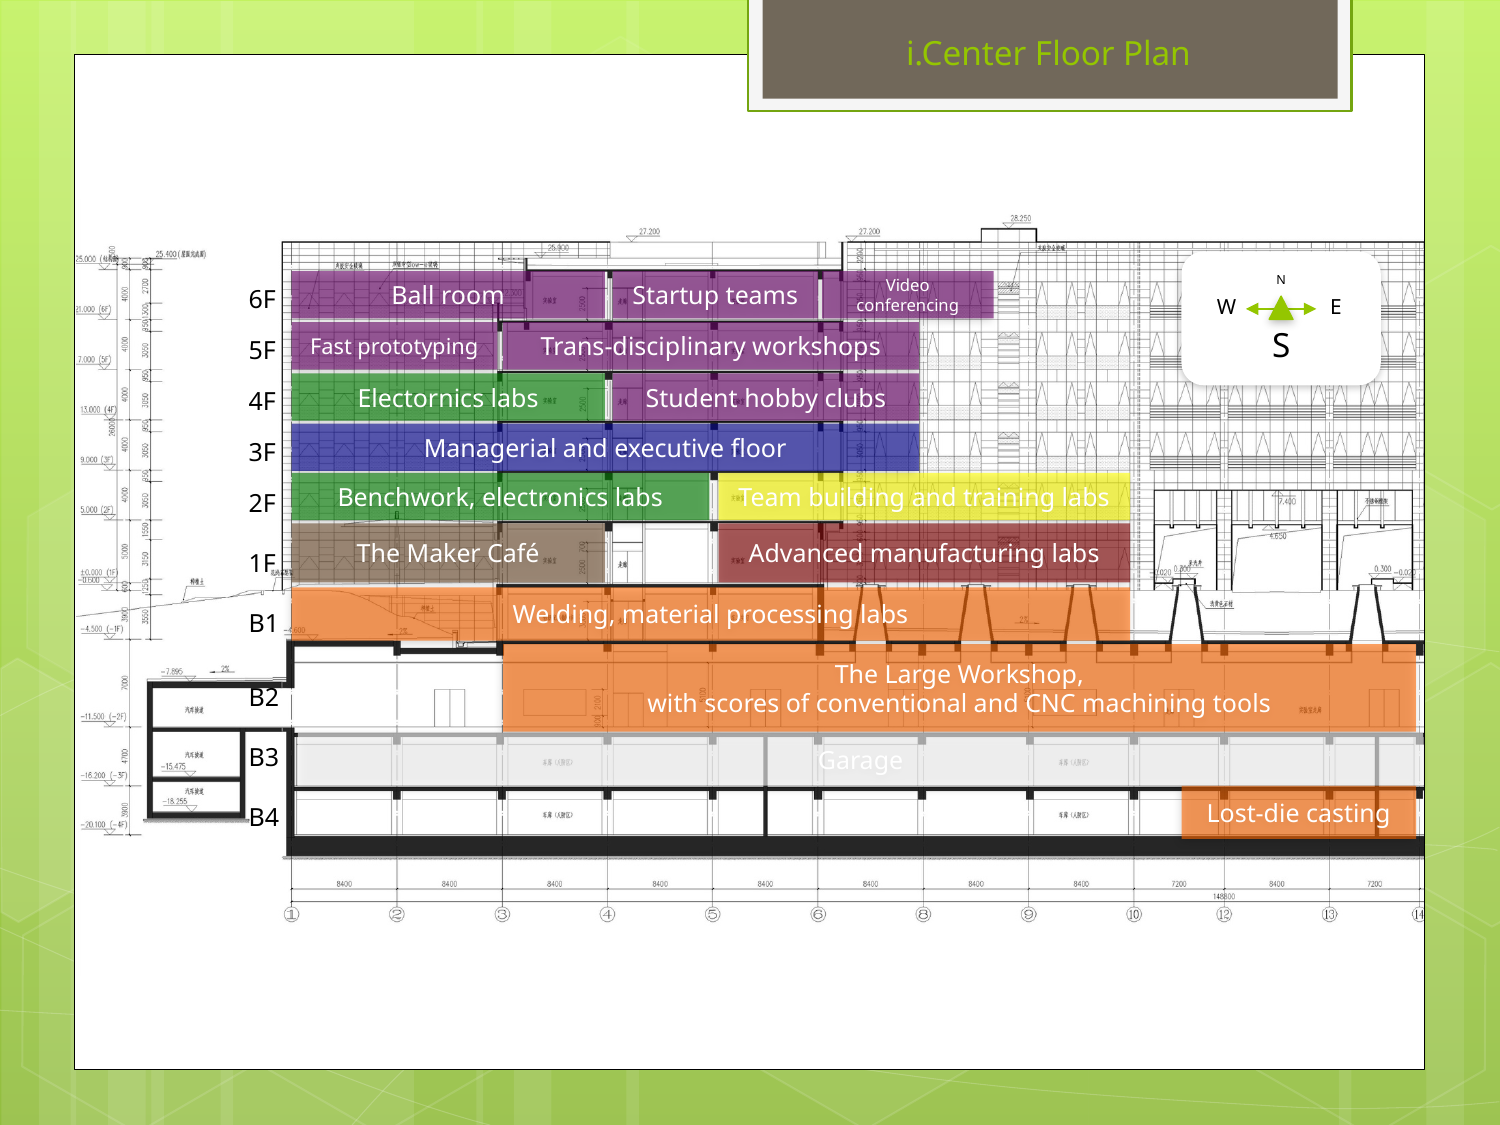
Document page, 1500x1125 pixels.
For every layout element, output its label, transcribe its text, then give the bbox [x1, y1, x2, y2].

picture [76, 199, 1424, 976]
title i.Center Floor Plan [761, 3, 1336, 100]
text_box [1181, 251, 1381, 386]
